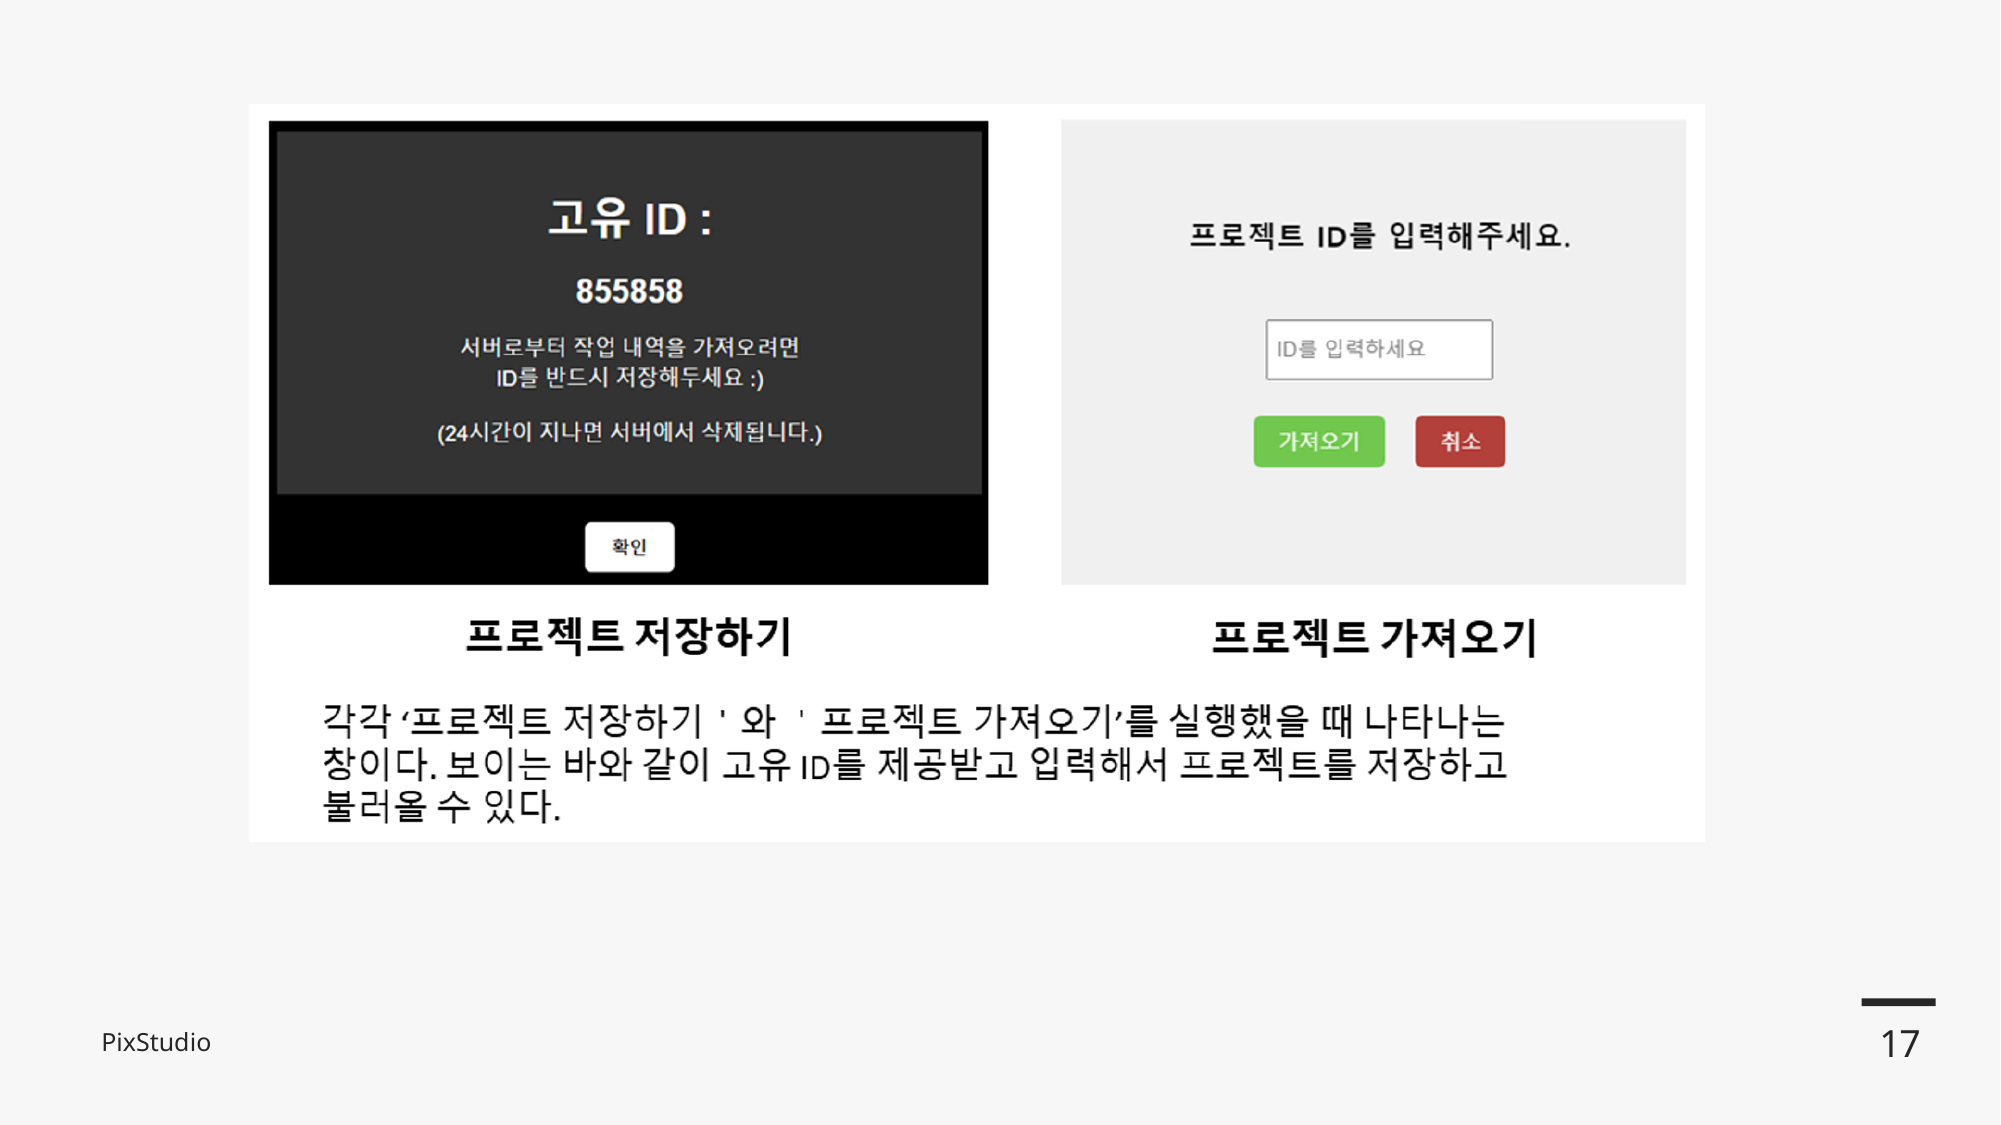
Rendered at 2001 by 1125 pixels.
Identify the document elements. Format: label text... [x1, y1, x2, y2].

text_box PixStudio [86, 1019, 422, 1064]
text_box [1844, 998, 1936, 1073]
picture [249, 104, 1705, 842]
